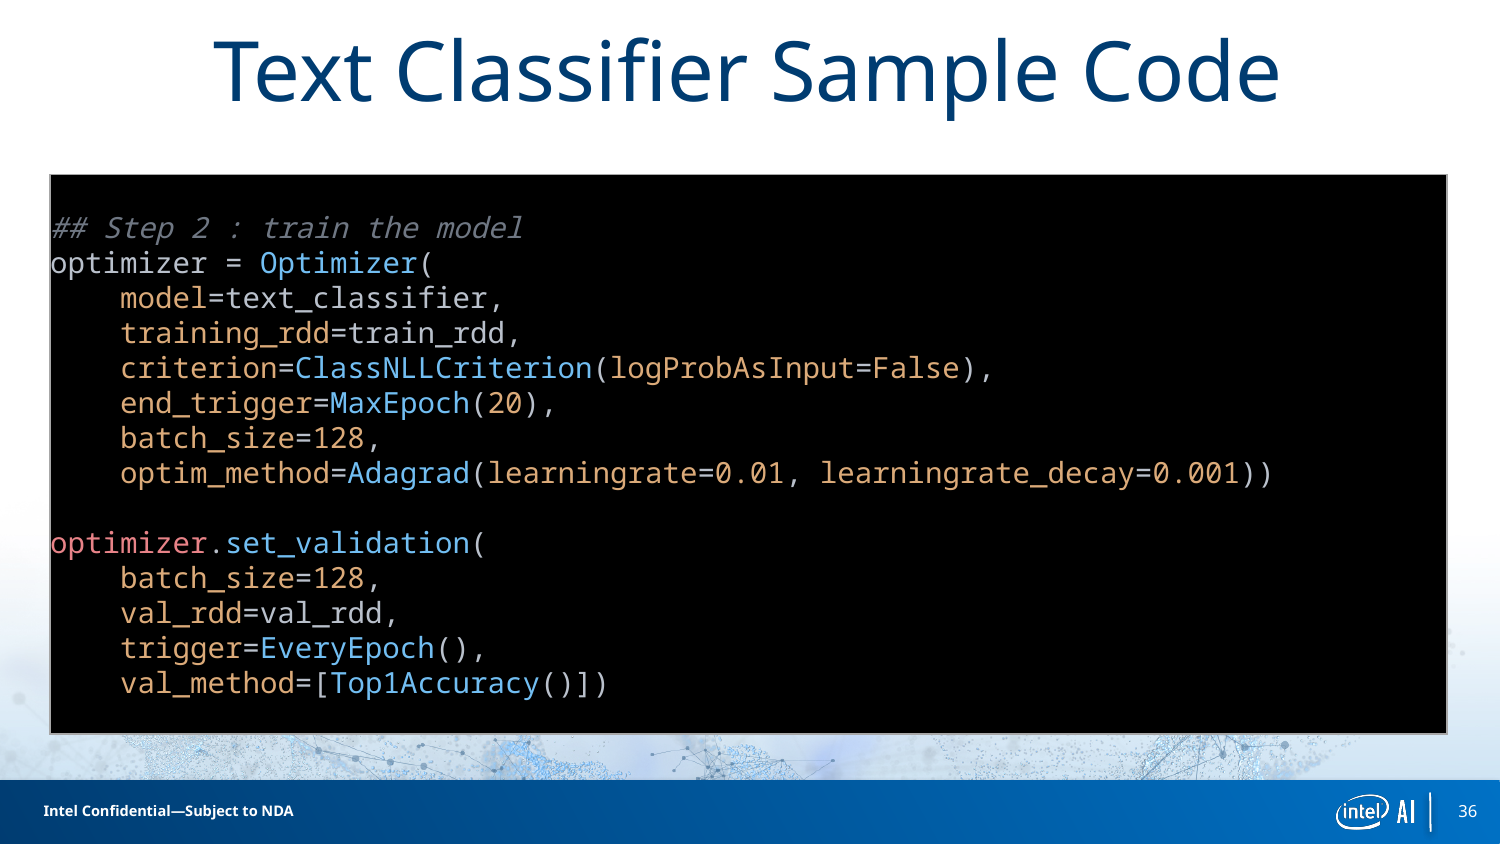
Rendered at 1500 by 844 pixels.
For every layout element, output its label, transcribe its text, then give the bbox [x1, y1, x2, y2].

picture [1335, 794, 1415, 830]
title Text Classifier Sample Code [50, 24, 1447, 131]
list ## Step 2 : train the model optimizer = Optimizer( model=text_classifier, training_rdd=train_rdd, criterion=ClassNLLCriterion(logProbAsInput=False), end_trigger=MaxEpoch(20), batch_size=128, optim_method=Adagrad(learningrate=0.01, learningrate_decay=0.001)) optimizer.set_validation( batch_size=128, val_rdd=val_rdd, trigger=EveryEpoch(), val_method=[Top1Accuracy()]) [50, 174, 1447, 734]
